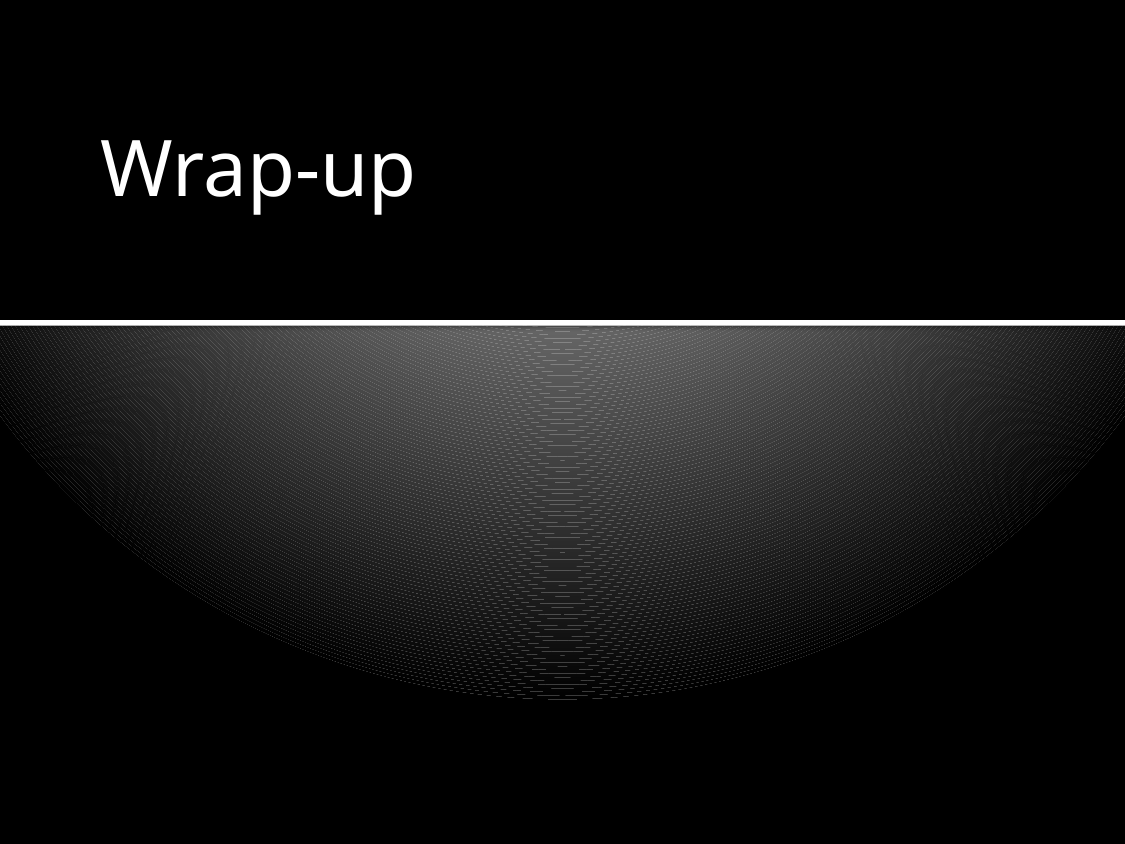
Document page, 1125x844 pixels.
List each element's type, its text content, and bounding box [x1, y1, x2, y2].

title Wrap-up [92, 14, 1079, 216]
